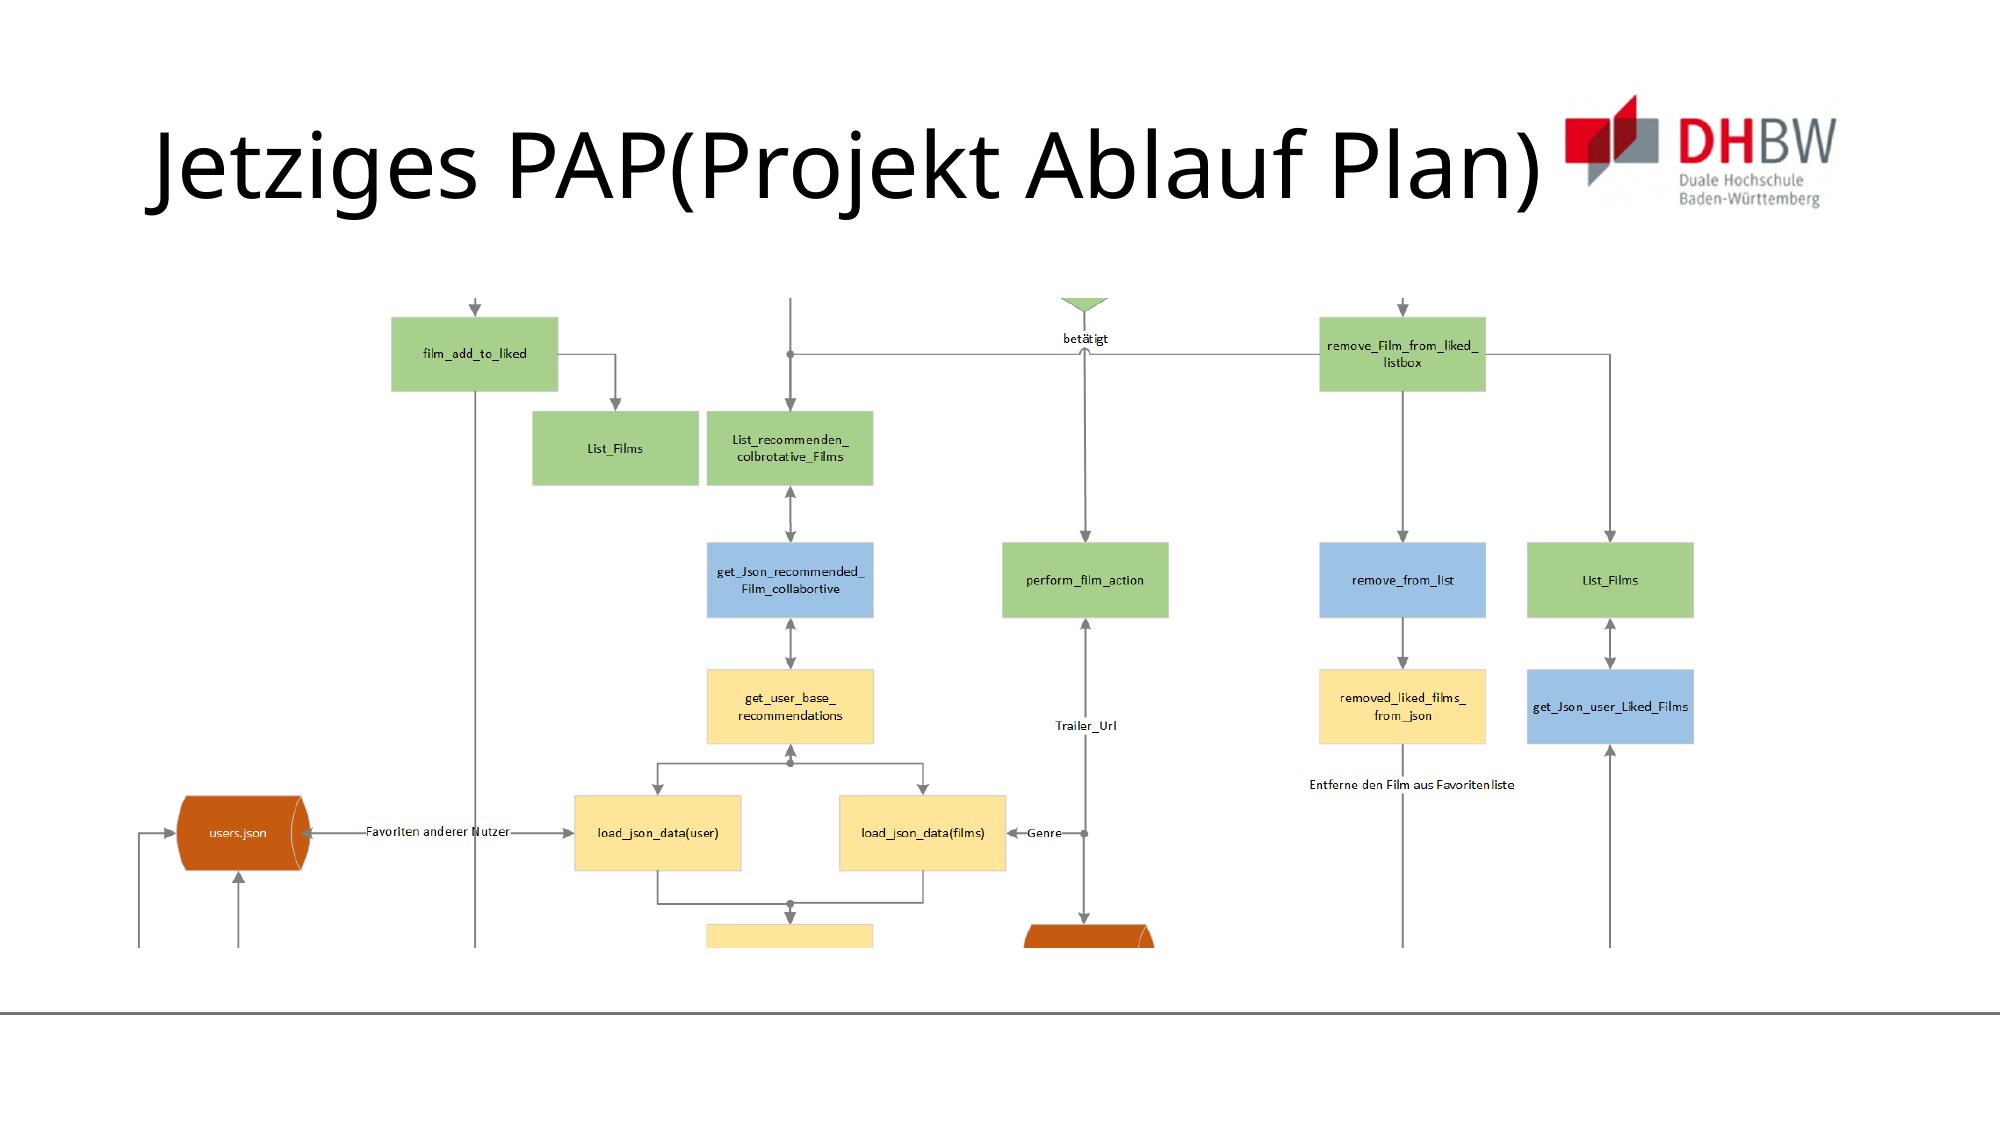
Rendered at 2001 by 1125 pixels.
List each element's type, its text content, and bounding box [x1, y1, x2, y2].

picture [136, 297, 1696, 949]
title Jetziges PAP(Projekt Ablauf Plan) [137, 59, 1863, 278]
